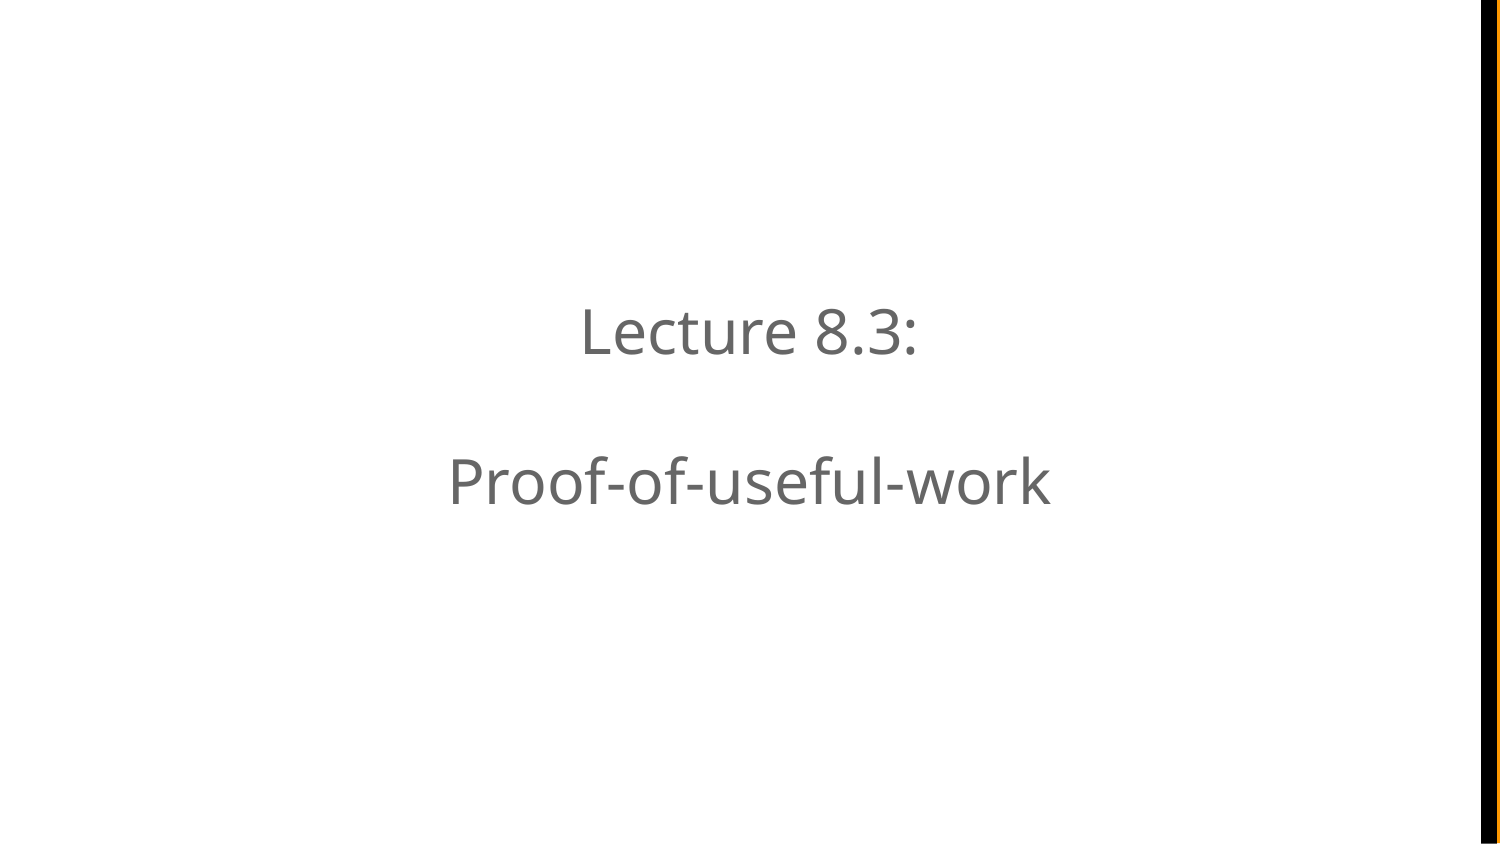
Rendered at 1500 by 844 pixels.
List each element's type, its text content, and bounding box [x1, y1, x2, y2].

subtitle Lecture 8.3: Proof-of-useful-work [112, 277, 1388, 560]
